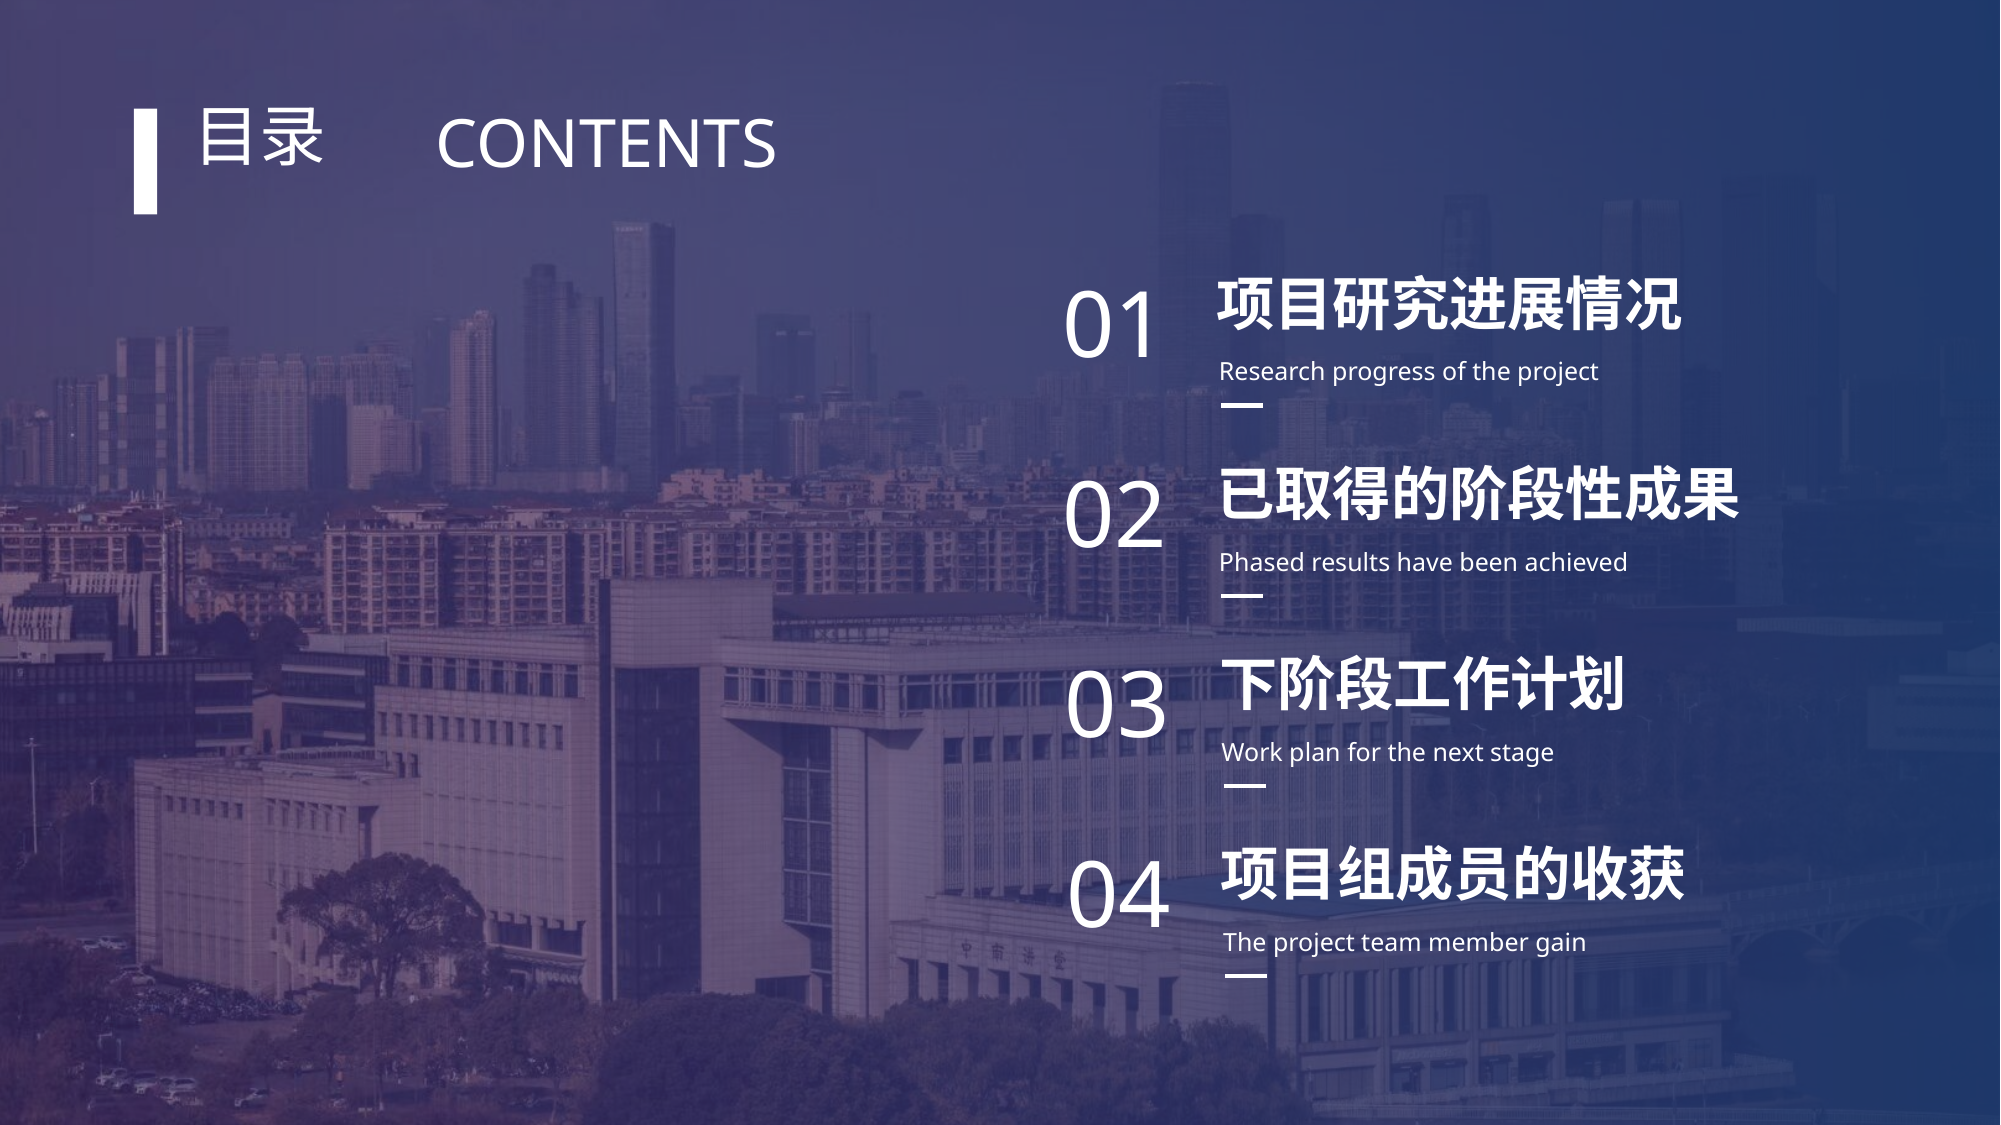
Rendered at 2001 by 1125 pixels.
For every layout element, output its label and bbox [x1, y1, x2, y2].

picture [0, 0, 2000, 1125]
text_box [951, 258, 1944, 407]
text_box [954, 638, 1946, 787]
text_box [956, 828, 1948, 977]
text_box [951, 448, 1944, 597]
